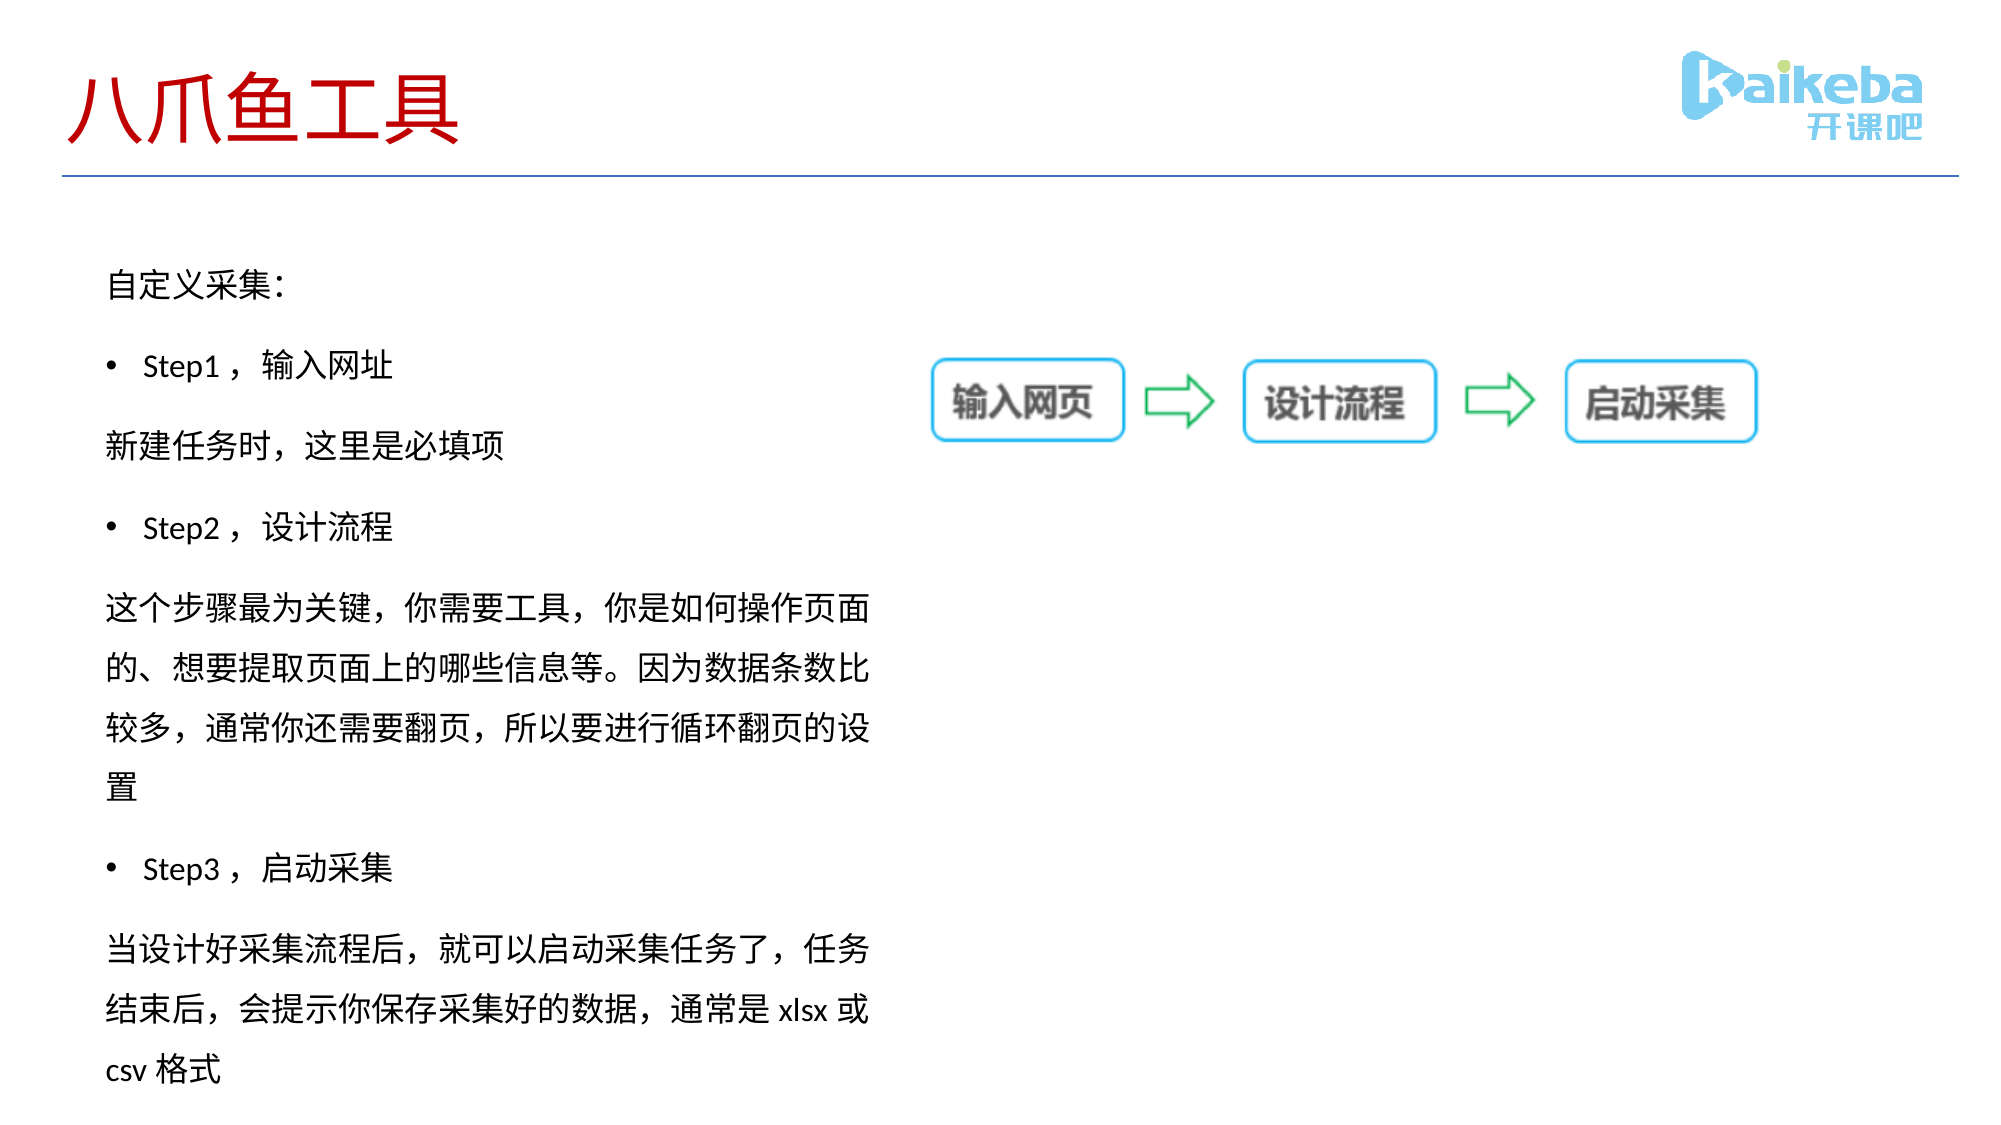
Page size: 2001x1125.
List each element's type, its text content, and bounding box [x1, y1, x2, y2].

text_box 自定义采集： Step1，输入网址 新建任务时，这里是必填项 Step2，设计流程 这个步骤最为关键，你需要工具，你是如何操作页面的、想要提取页面上的哪些信息等。因为数据条数比较多，通常你还需要翻页，所以要进行循环翻页的设置 Step3，启动采集 当设计好采集流程后，就可以启动采集任务了，任务结束后，会提示你保存采集好的数据，通常是xlsx或csv格式 [98, 236, 891, 927]
picture [916, 338, 1775, 456]
title 八爪鱼工具 [57, 59, 1728, 167]
